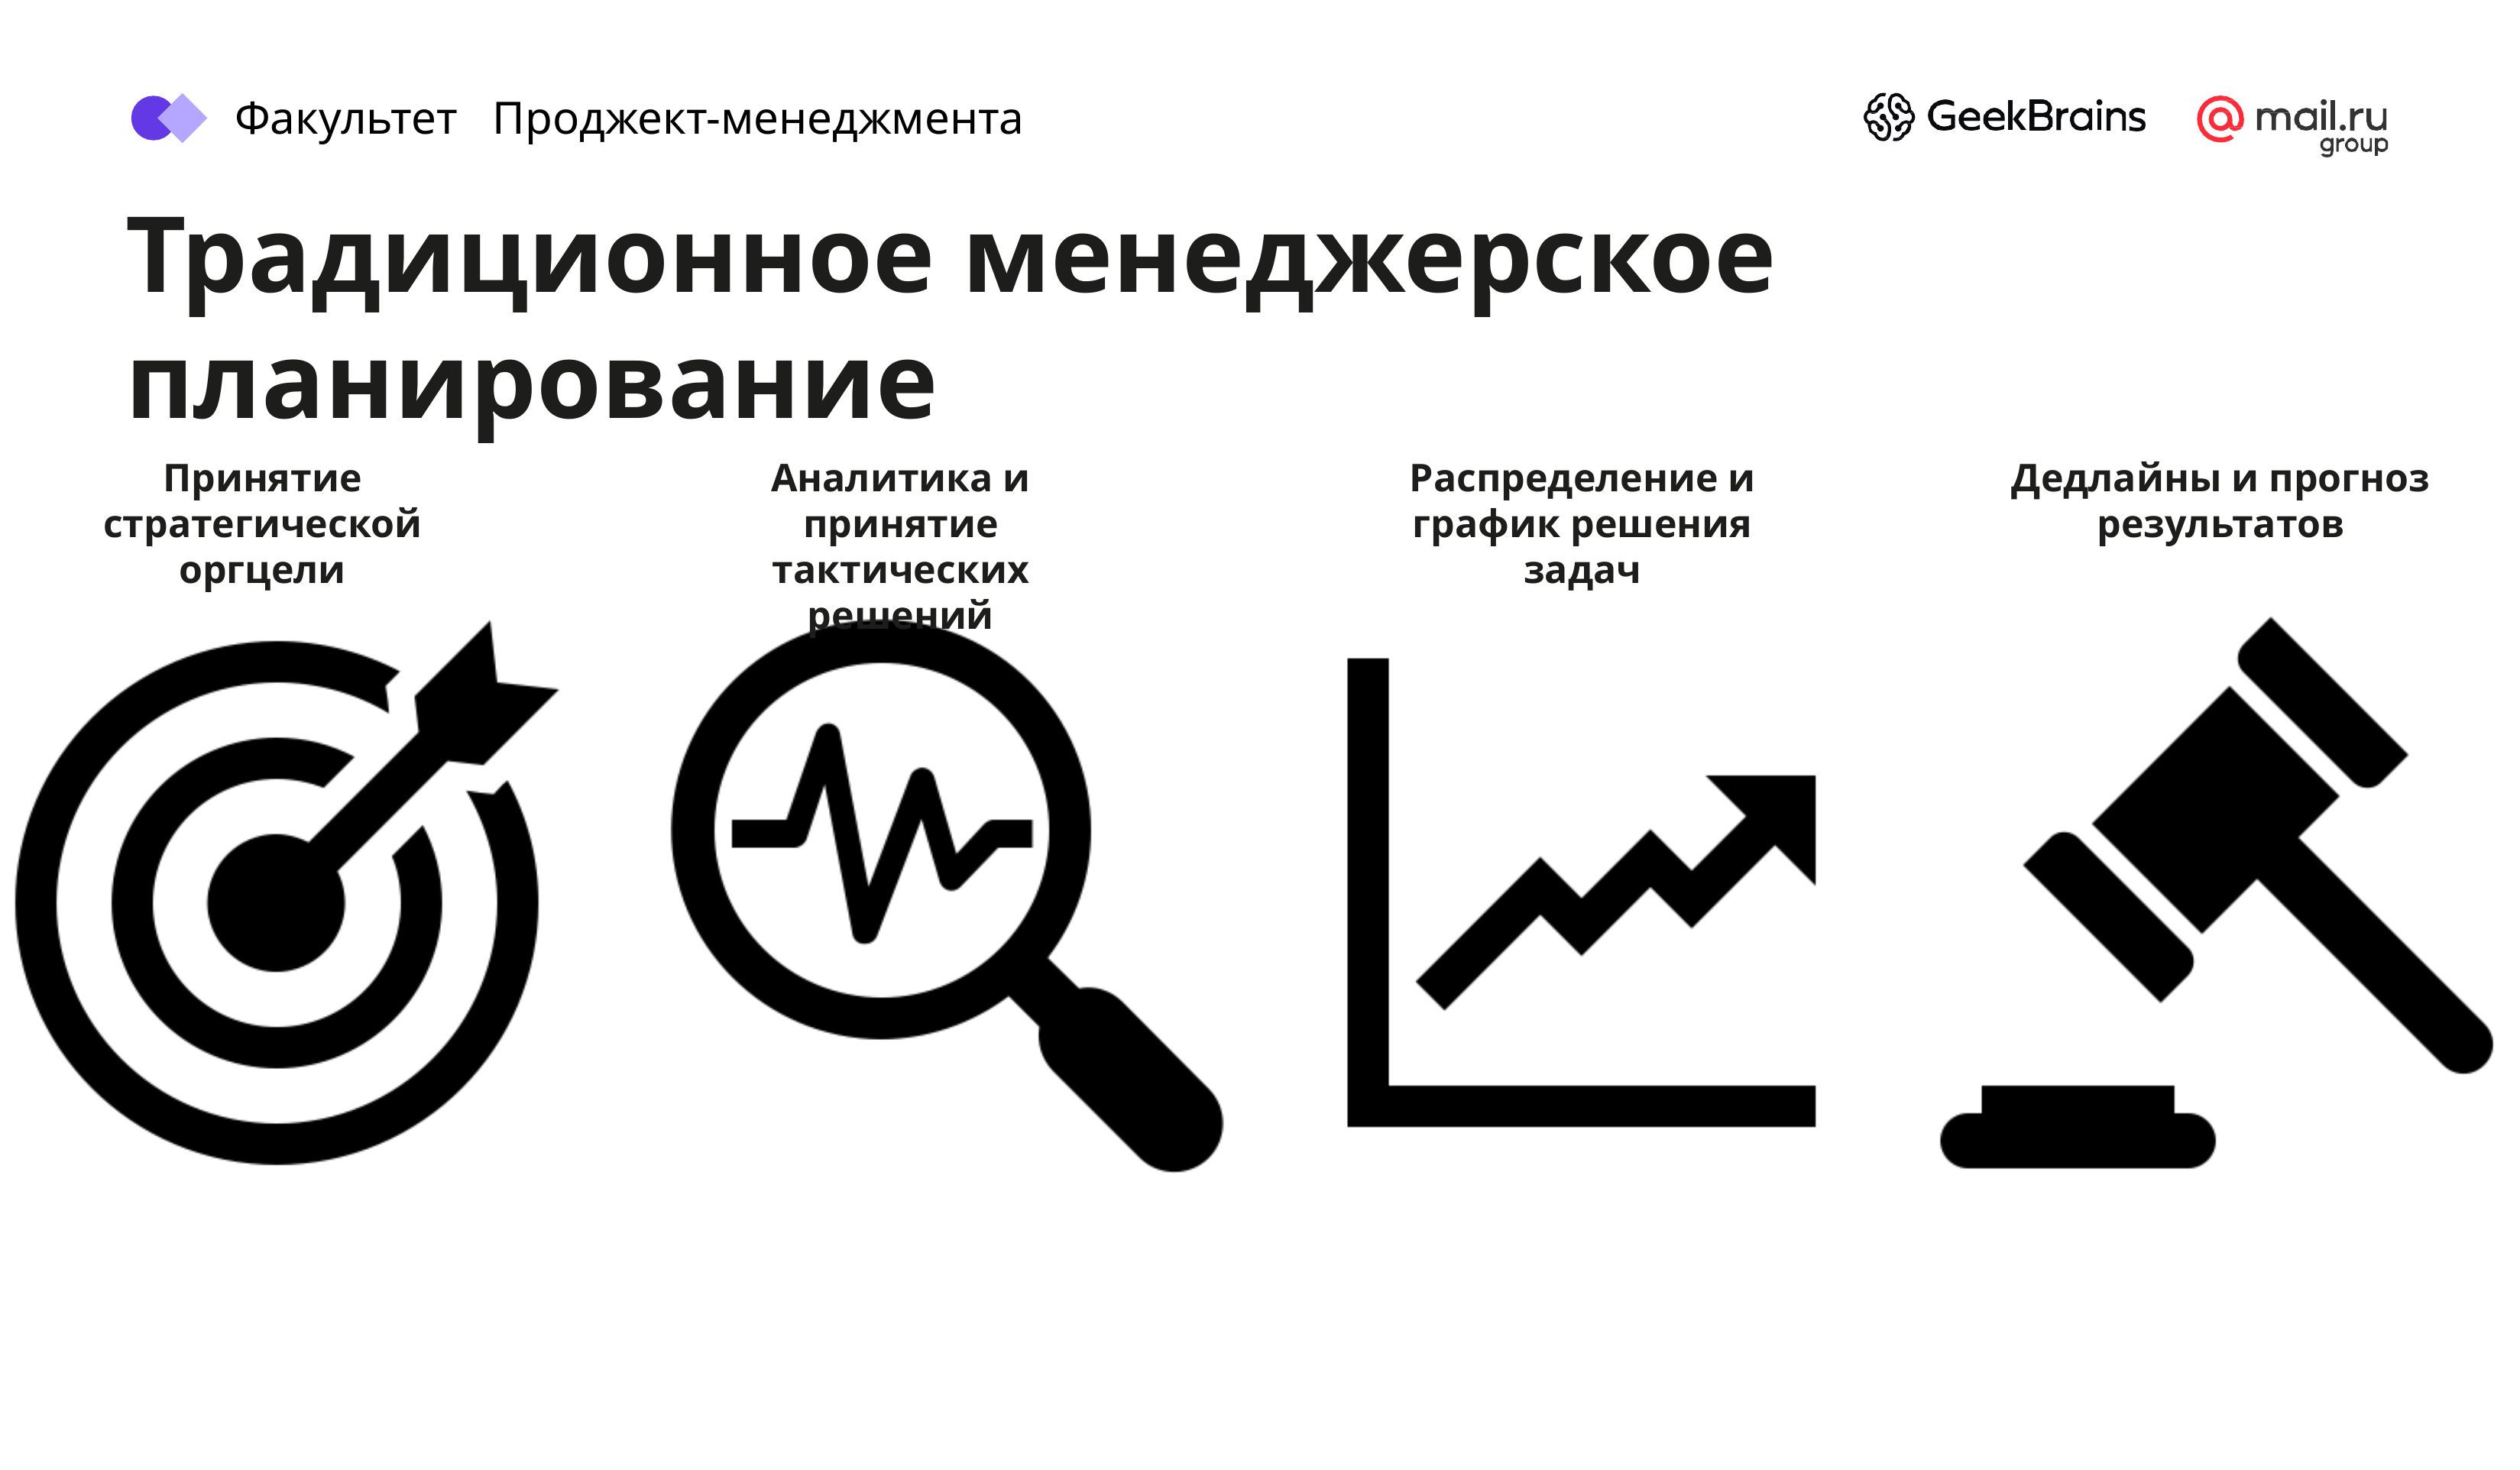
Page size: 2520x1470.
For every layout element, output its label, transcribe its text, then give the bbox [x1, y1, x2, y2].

text_box Факультет Проджект-менеджмента [223, 78, 1807, 151]
picture [0, 562, 2520, 1232]
text_box Распределение и график решения задач [1357, 441, 1808, 562]
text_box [1863, 92, 2389, 157]
text_box Аналитика и принятие тактических решений [675, 441, 1126, 562]
text_box [157, 92, 208, 144]
text_box Дедлайны и прогноз результатов [1995, 441, 2446, 562]
text_box [131, 96, 171, 141]
title Традиционное менеджерское планирование [124, 175, 2387, 322]
text_box Принятие стратегической оргцели [37, 441, 487, 562]
